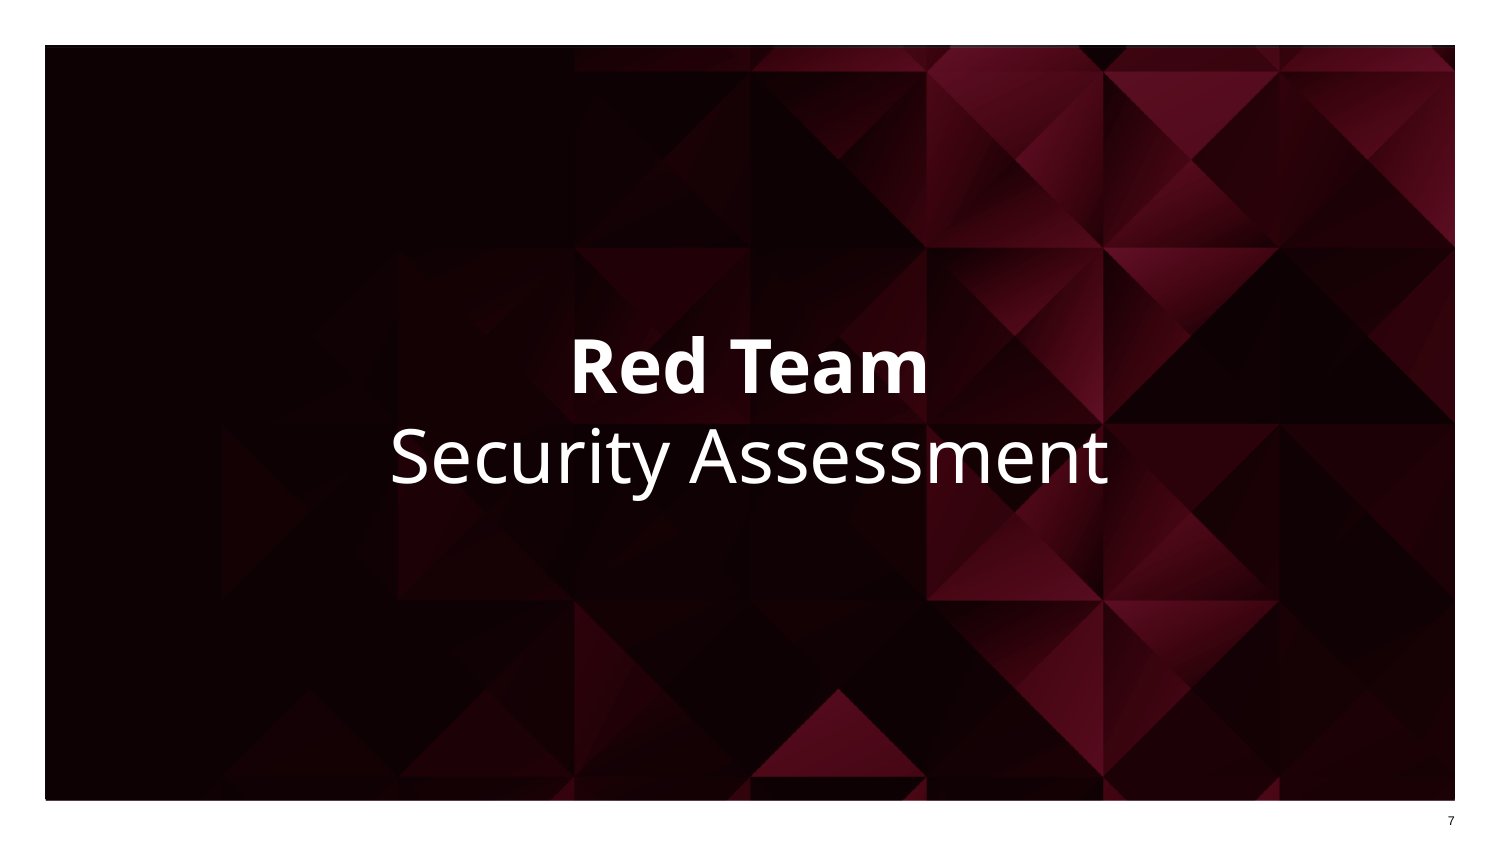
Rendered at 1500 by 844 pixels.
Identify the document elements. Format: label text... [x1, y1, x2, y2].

text_box ‹#› [1411, 813, 1455, 831]
picture [44, 45, 1456, 802]
